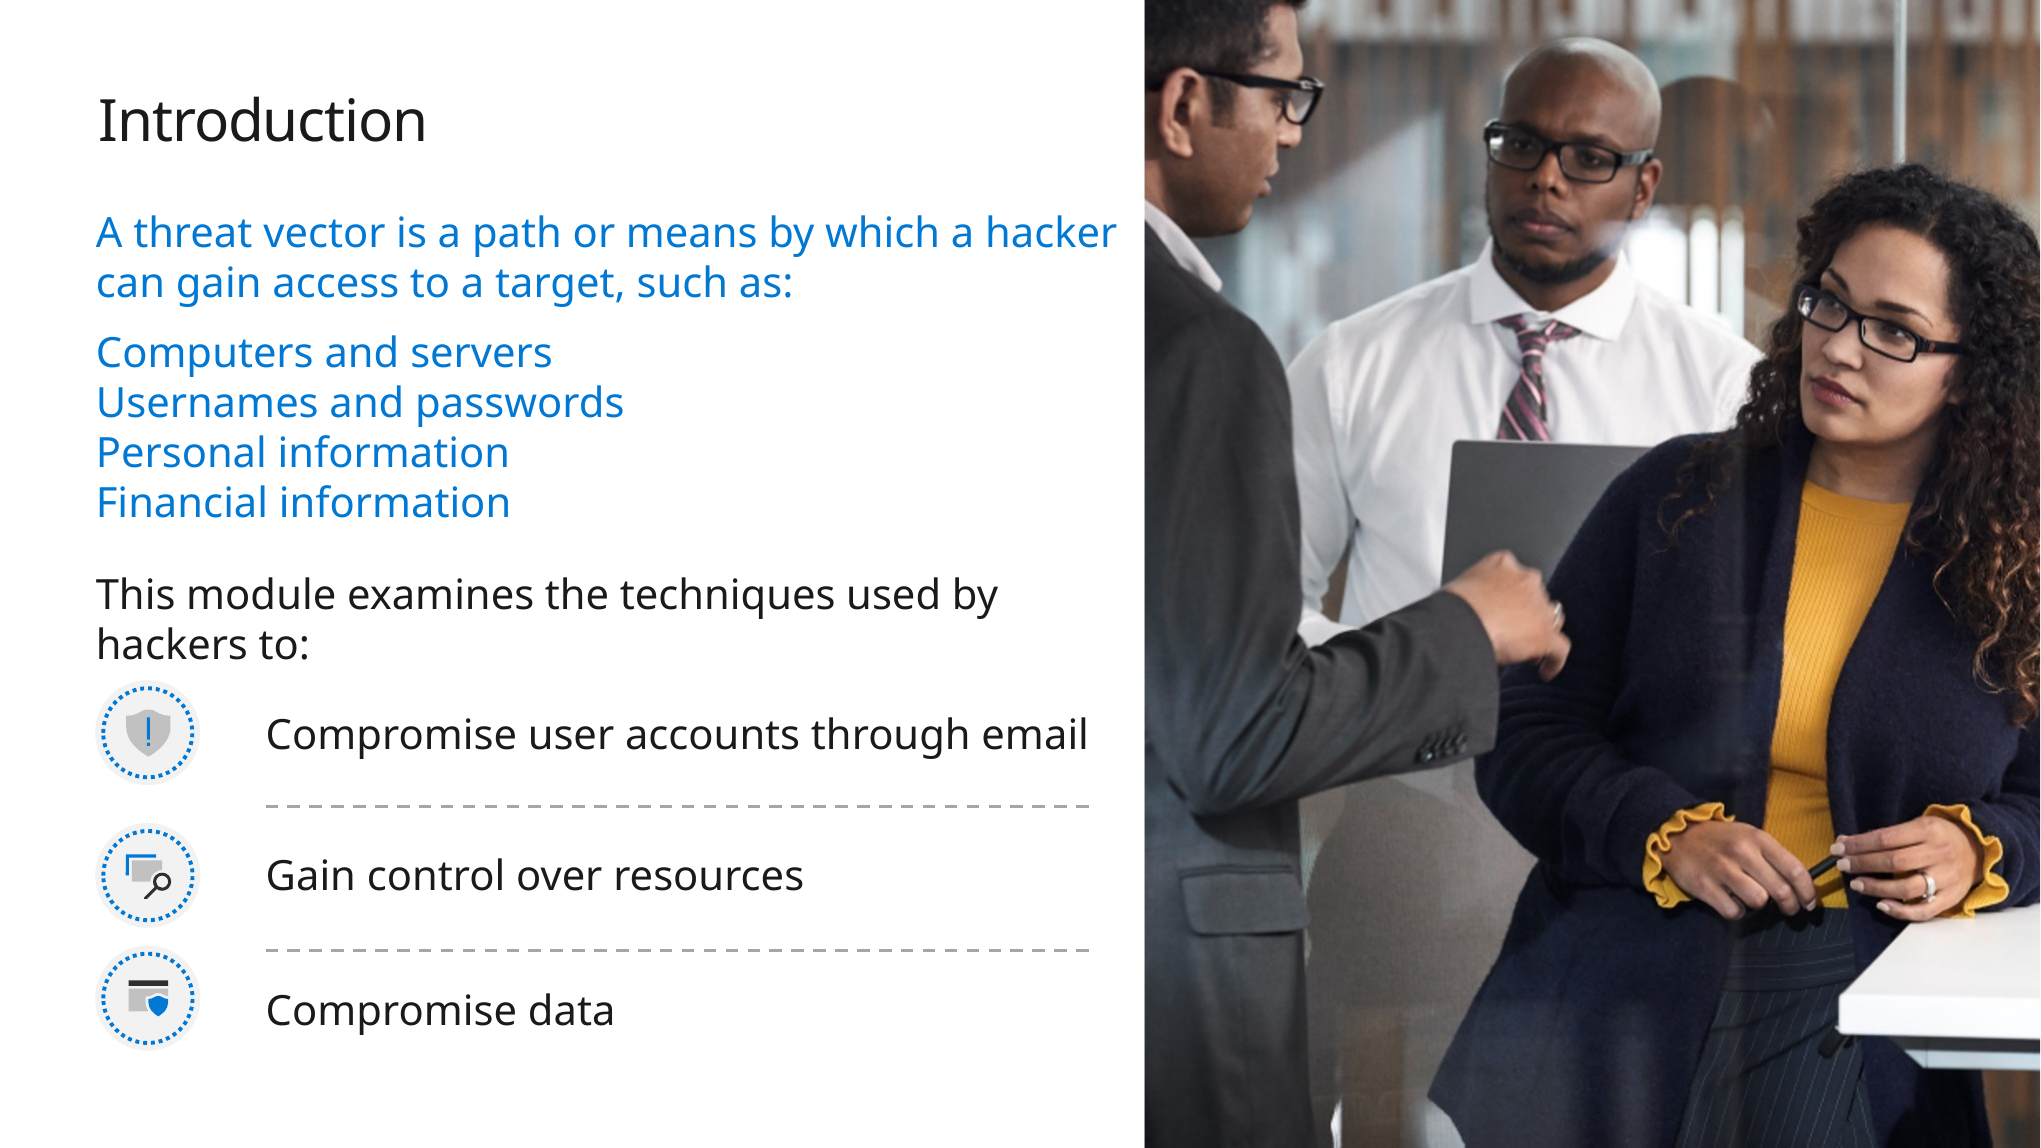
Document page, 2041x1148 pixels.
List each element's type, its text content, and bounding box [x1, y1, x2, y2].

text_box A threat vector is a path or means by which a hacker can gain access to a target, such as: Computers and servers Usernames and passwords Personal information Financial information This module examines the techniques used by hackers to: [95, 205, 1123, 668]
text_box Compromise user accounts through email [265, 677, 1095, 789]
text_box Gain control over resources [265, 818, 1095, 930]
title Introduction [98, 83, 1125, 156]
text_box Compromise data [265, 953, 1095, 1065]
picture [0, 0, 2041, 1148]
